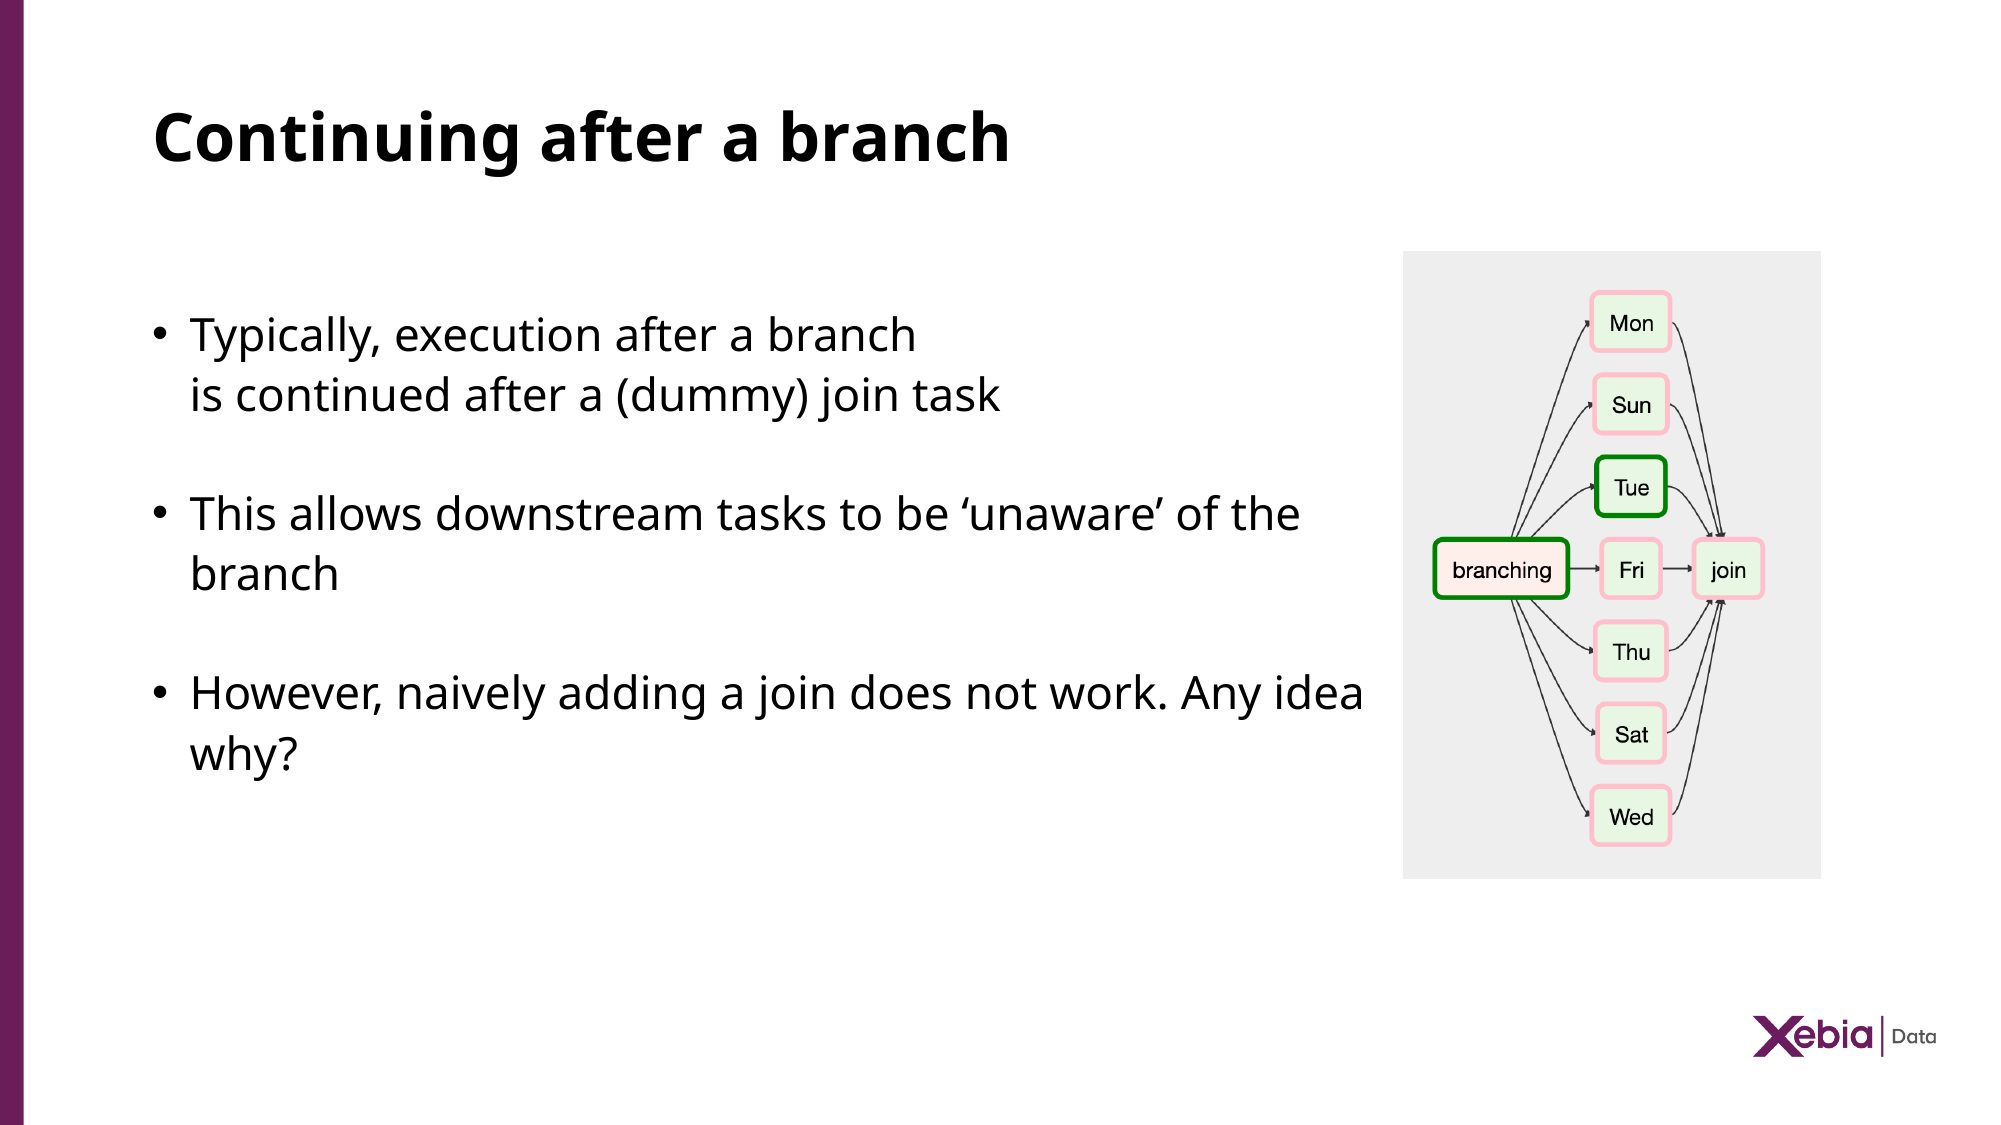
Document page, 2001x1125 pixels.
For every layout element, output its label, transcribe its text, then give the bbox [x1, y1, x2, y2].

picture [1403, 251, 1821, 879]
picture [1743, 999, 1947, 1064]
text_box Typically, execution after a branch is continued after a (dummy) join task This allows downstream tasks to be ‘unaware’ of the branch However, naively adding a join does not work. Any idea why? [137, 292, 1392, 1033]
text_box [0, 0, 25, 1125]
text_box Continuing after a branch [137, 96, 1863, 215]
